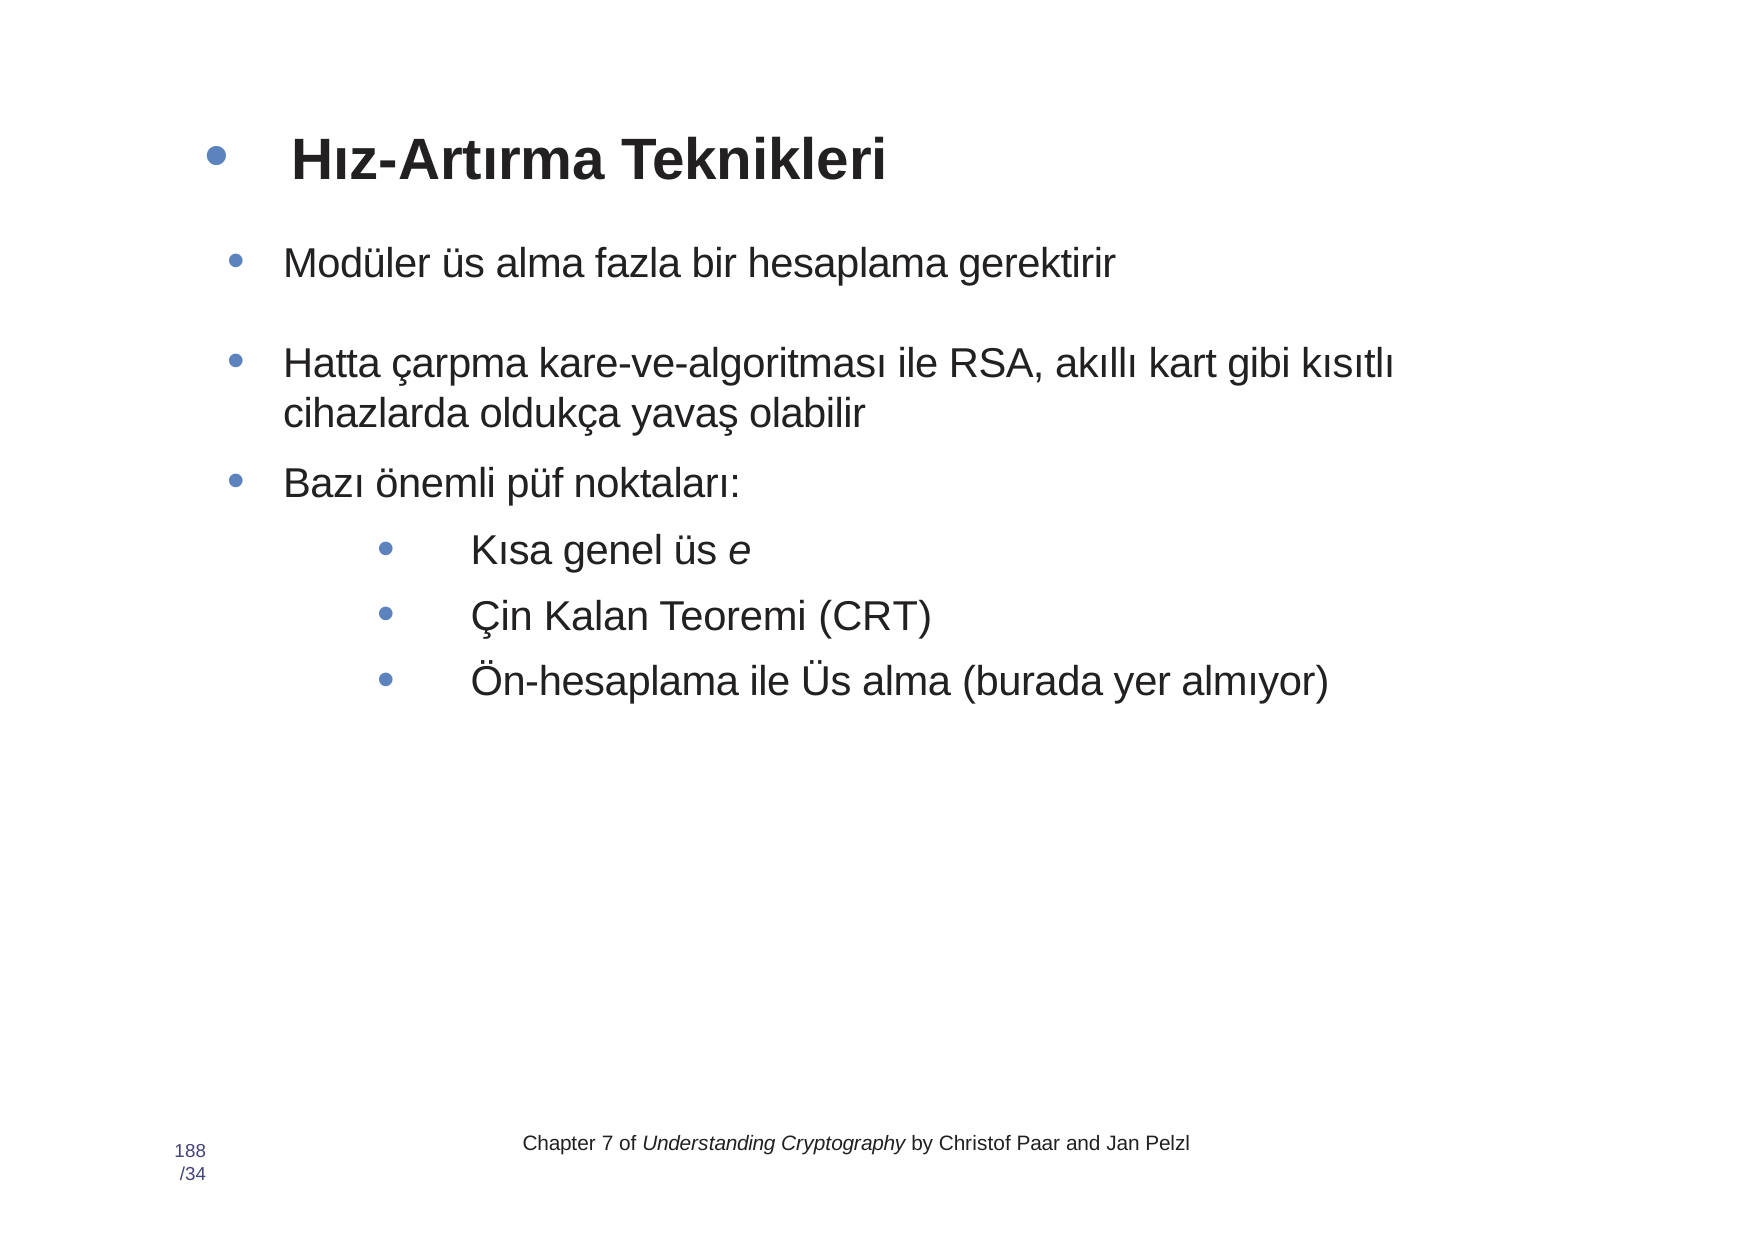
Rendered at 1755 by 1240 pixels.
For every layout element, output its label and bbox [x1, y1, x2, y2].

footer [520, 1129, 1194, 1157]
title [202, 108, 1552, 181]
text_box [225, 235, 1538, 738]
slide_number [170, 1139, 224, 1164]
